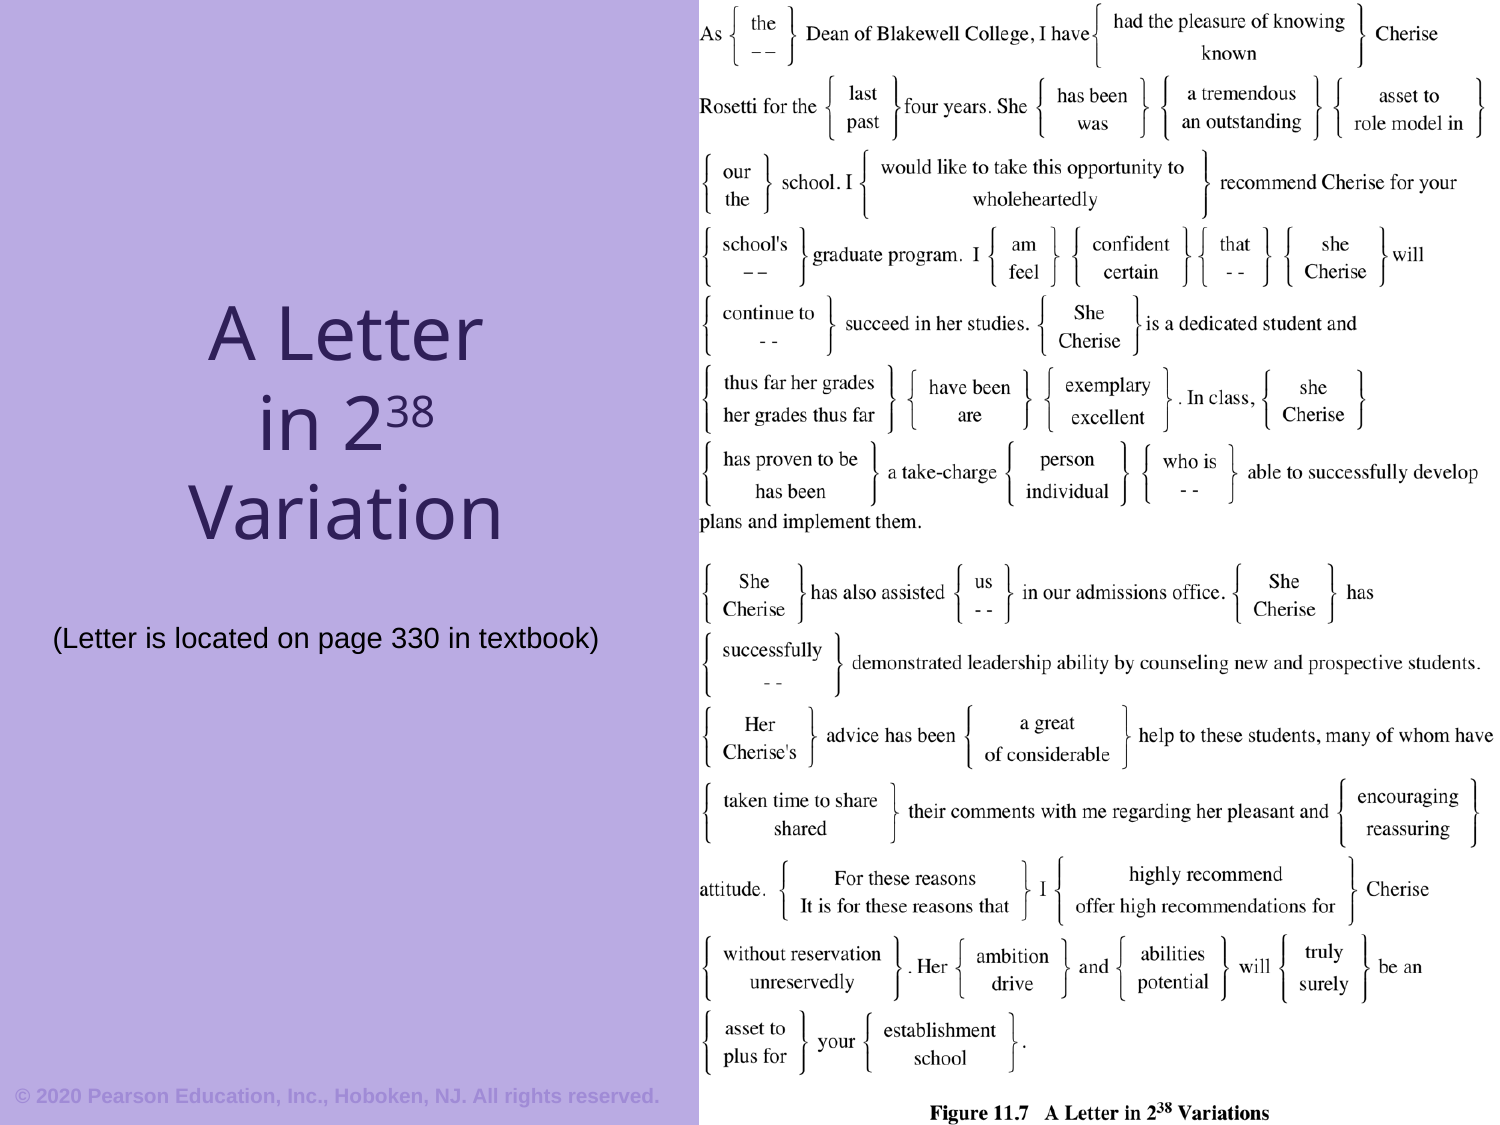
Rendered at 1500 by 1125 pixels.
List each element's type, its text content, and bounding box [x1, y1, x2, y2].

footer © 2020 Pearson Education, Inc., Hoboken, NJ. All rights reserved. [0, 1065, 691, 1125]
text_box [697, 0, 1500, 1125]
title A Letter in 238 Variation [49, 274, 643, 563]
text_box (Letter is located on page 330 in textbook) [37, 612, 616, 663]
